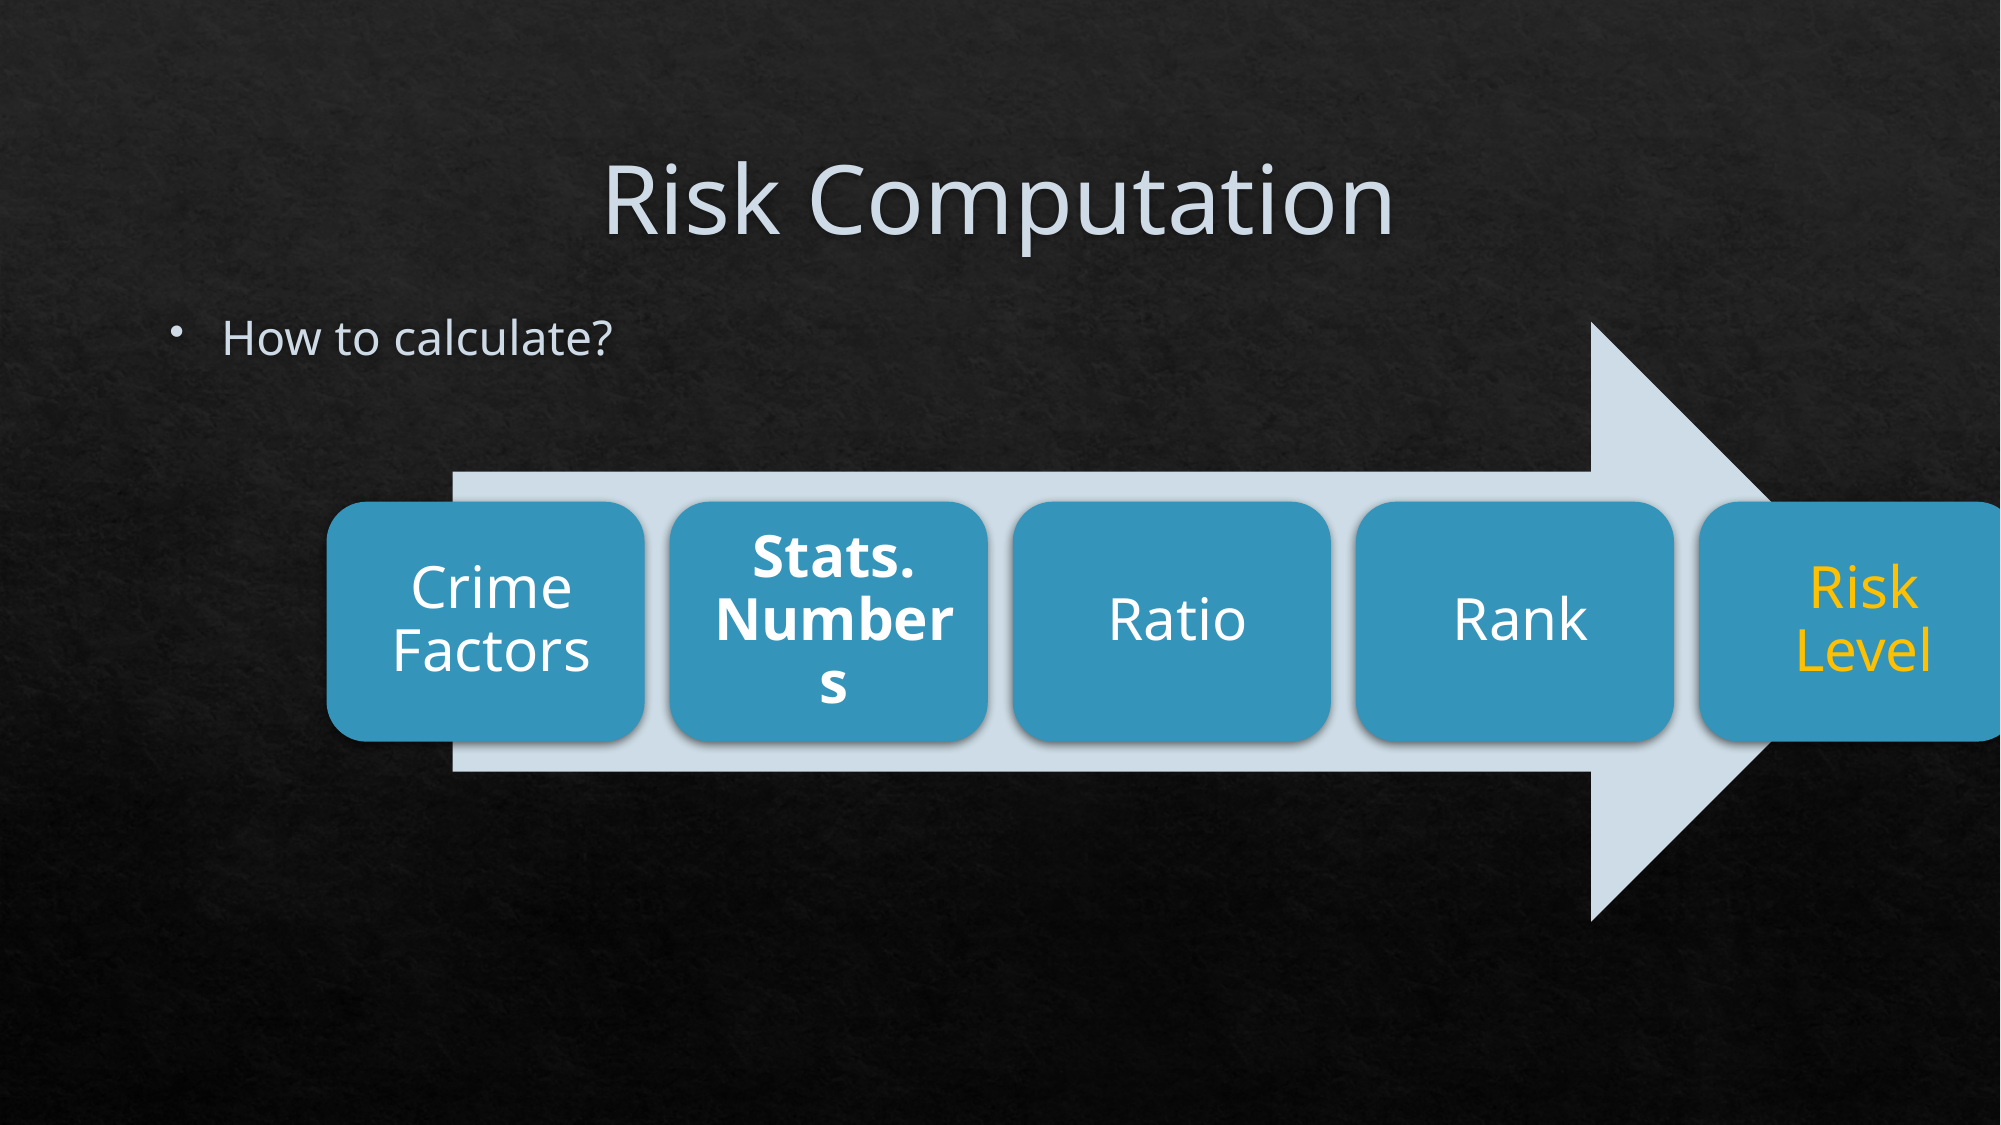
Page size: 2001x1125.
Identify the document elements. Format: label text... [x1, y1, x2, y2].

title Risk Computation [149, 99, 1849, 289]
text_box How to calculate? [149, 293, 1849, 904]
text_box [325, 321, 2000, 922]
